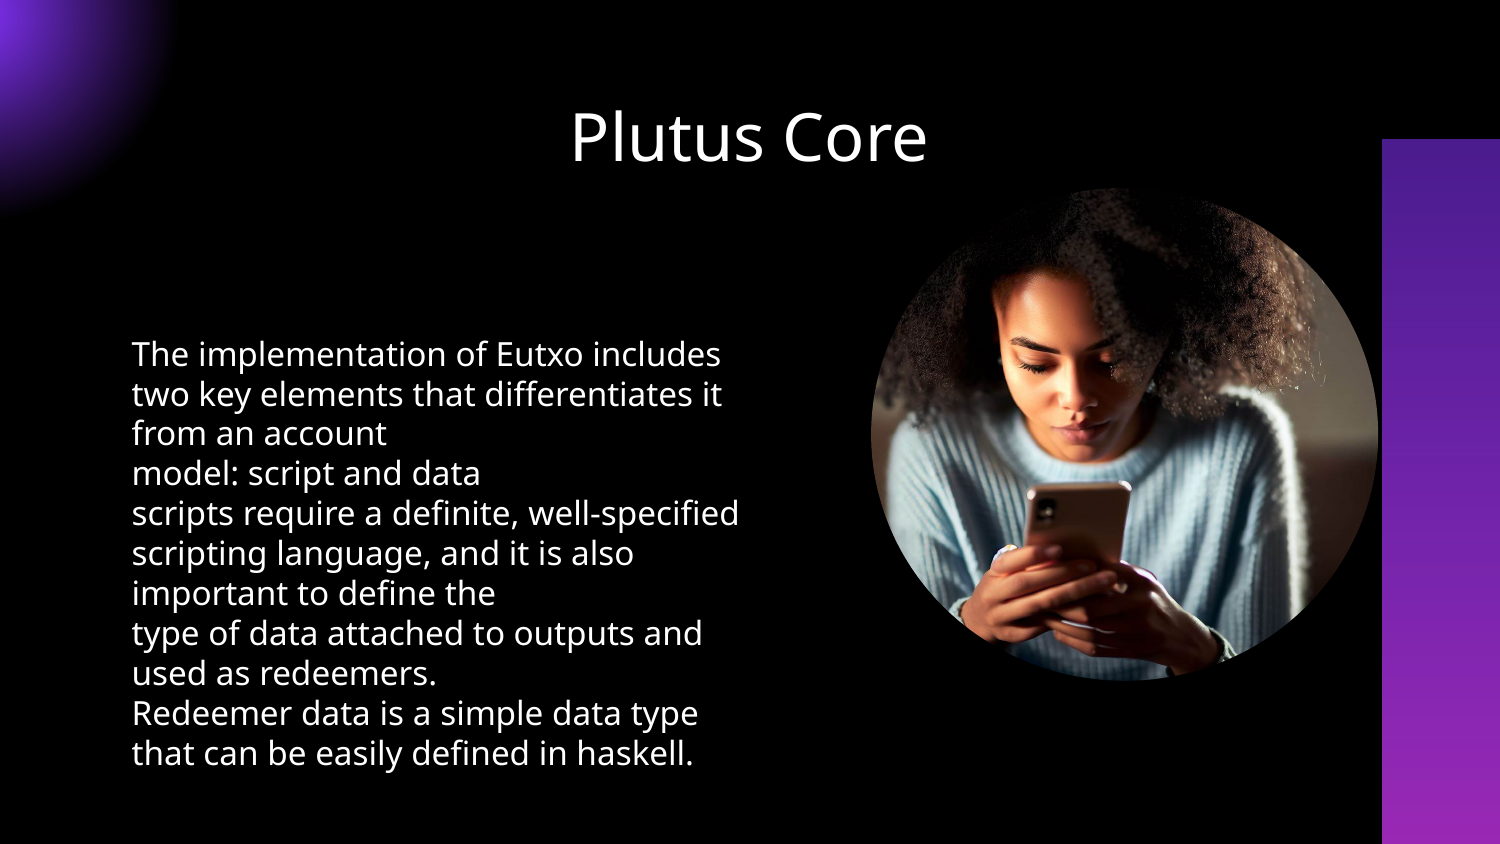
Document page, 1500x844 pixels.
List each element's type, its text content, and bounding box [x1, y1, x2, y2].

text_box The implementation of Eutxo includes two key elements that differentiates it from an account model: script and data scripts require a definite, well-specified scripting language, and it is also important to define the type of data attached to outputs and used as redeemers. Redeemer data is a simple data type that can be easily defined in haskell. [116, 317, 764, 575]
text_box [871, 187, 1379, 681]
text_box Plutus Core [116, 79, 1383, 174]
